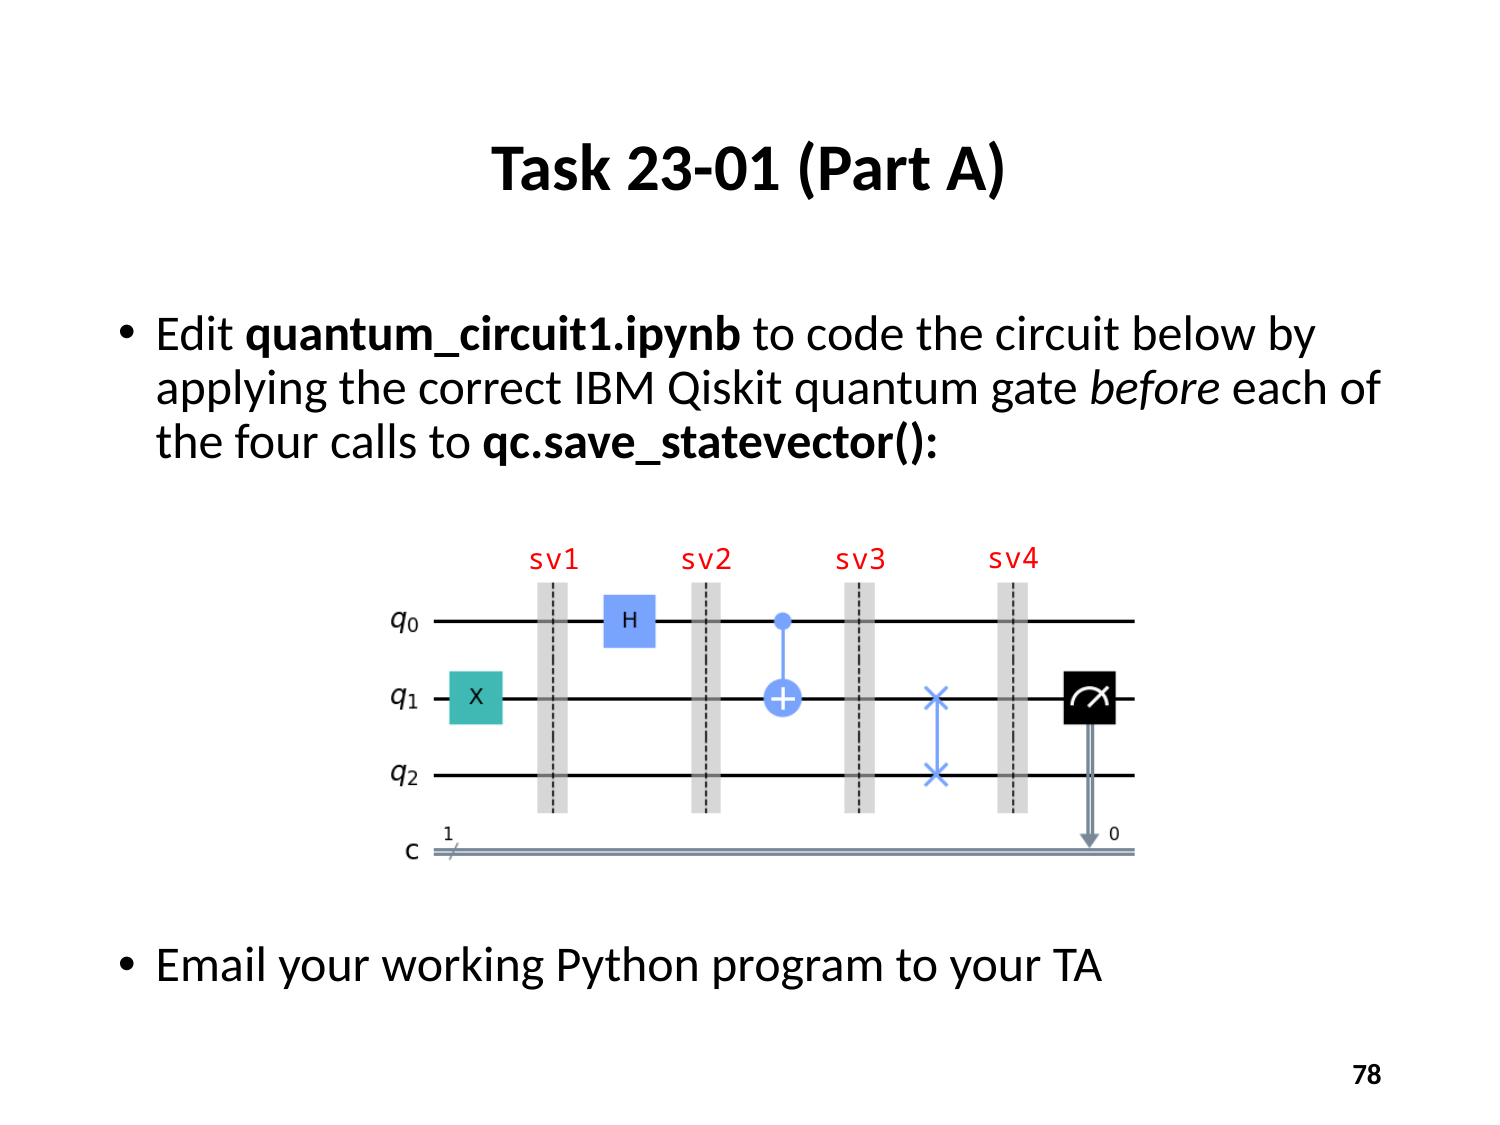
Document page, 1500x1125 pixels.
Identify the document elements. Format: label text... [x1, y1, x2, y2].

text_box sv4 [969, 532, 1057, 568]
slide_number 78 [1059, 1042, 1397, 1103]
list Edit quantum_circuit1.ipynb to code the circuit below by applying the correct IBM Qiskit quantum gate before each of the four calls to qc.save_statevector(): Email your working Python program to your TA [103, 299, 1397, 940]
text_box sv1 [510, 533, 598, 568]
text_box sv2 [662, 533, 749, 568]
picture [381, 568, 1164, 865]
text_box sv3 [816, 533, 904, 568]
title Task 23-01 (Part A) [103, 59, 1397, 278]
